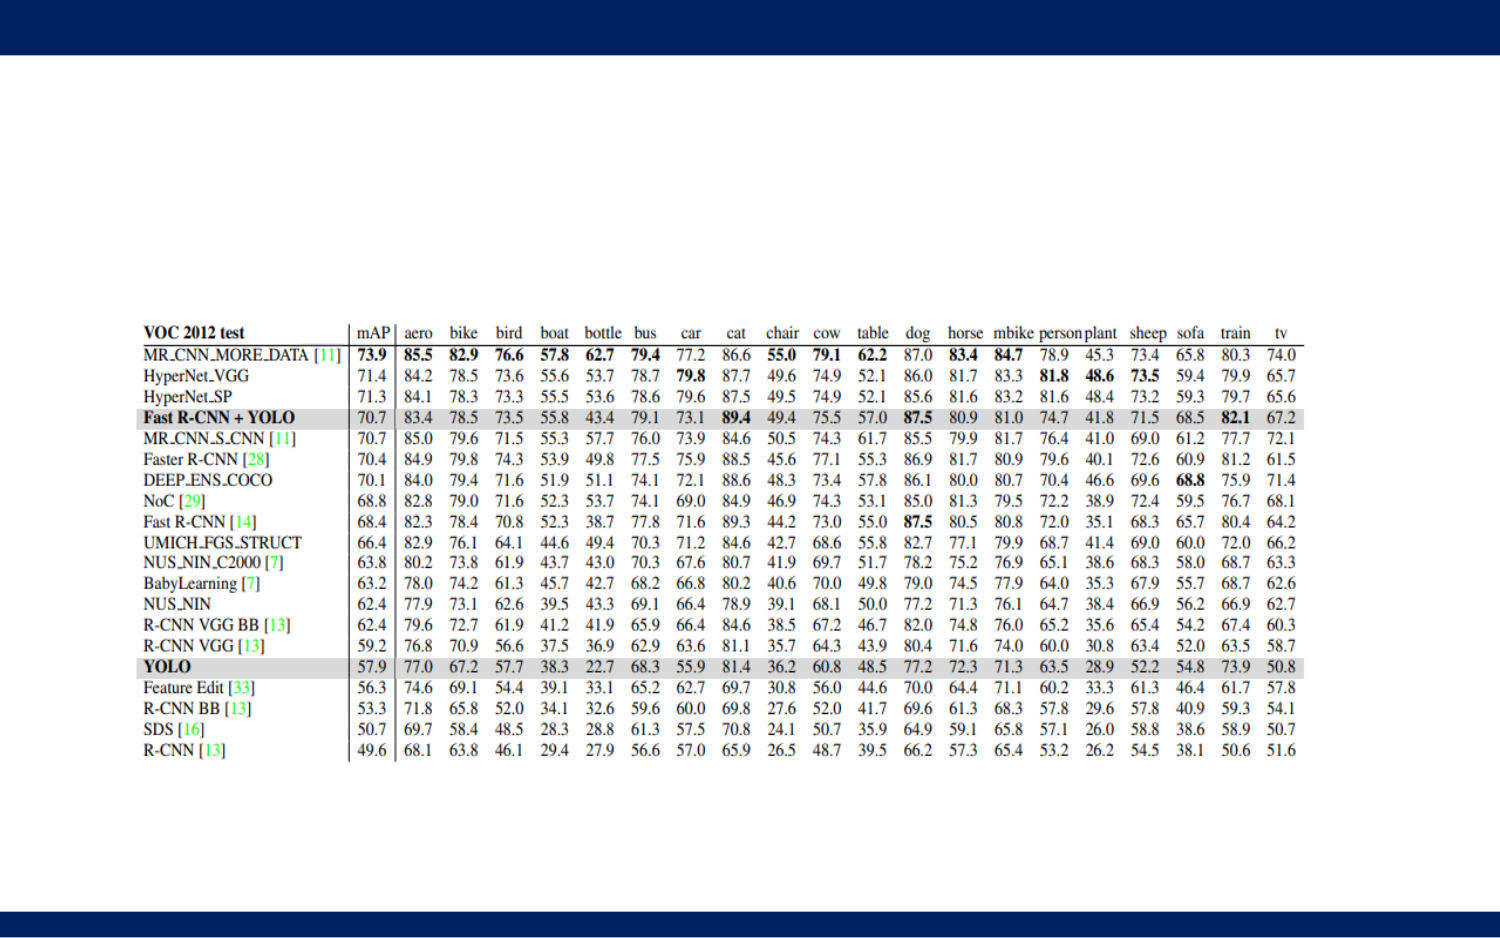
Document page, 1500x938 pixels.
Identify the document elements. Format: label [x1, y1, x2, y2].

picture [133, 306, 1325, 773]
